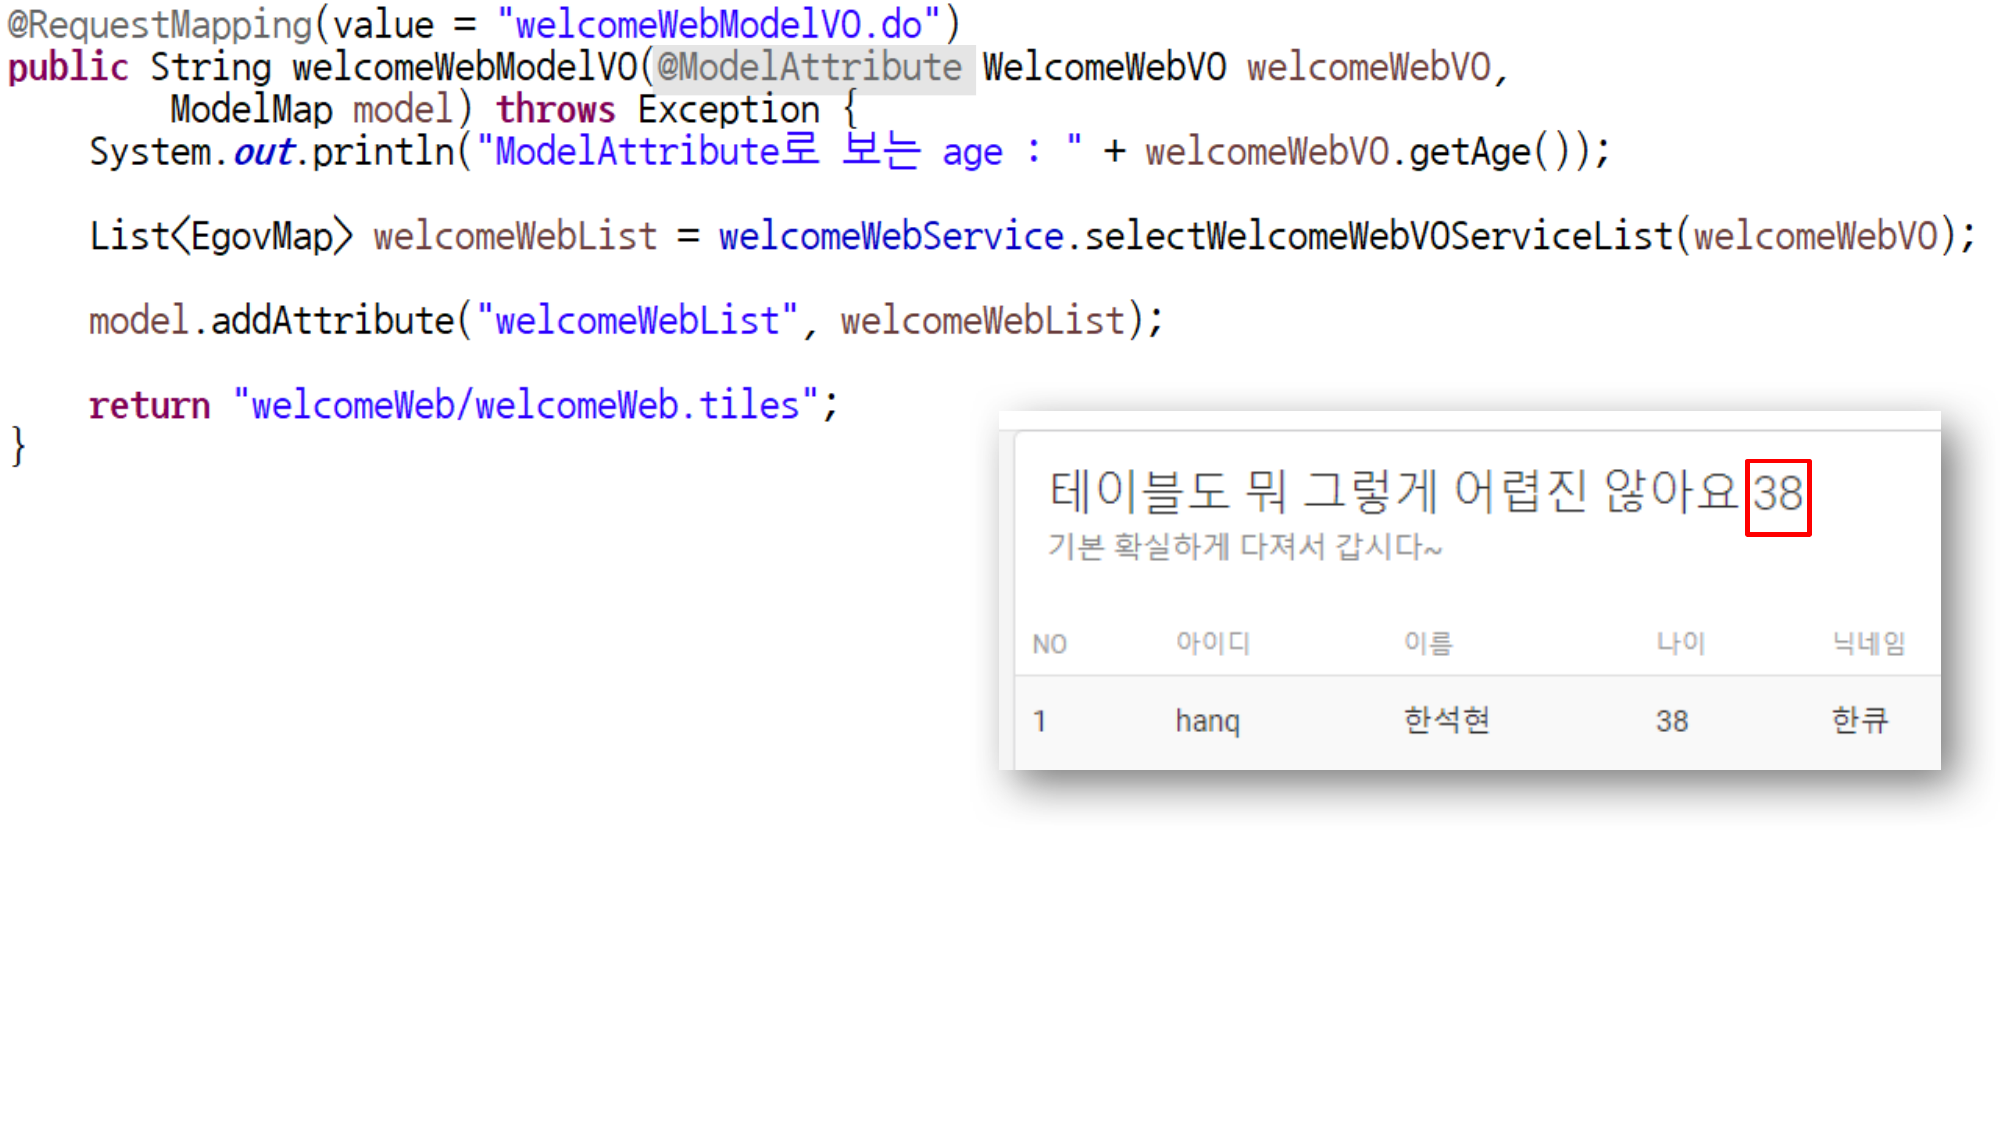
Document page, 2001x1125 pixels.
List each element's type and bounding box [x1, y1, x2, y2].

picture [0, 0, 1983, 770]
